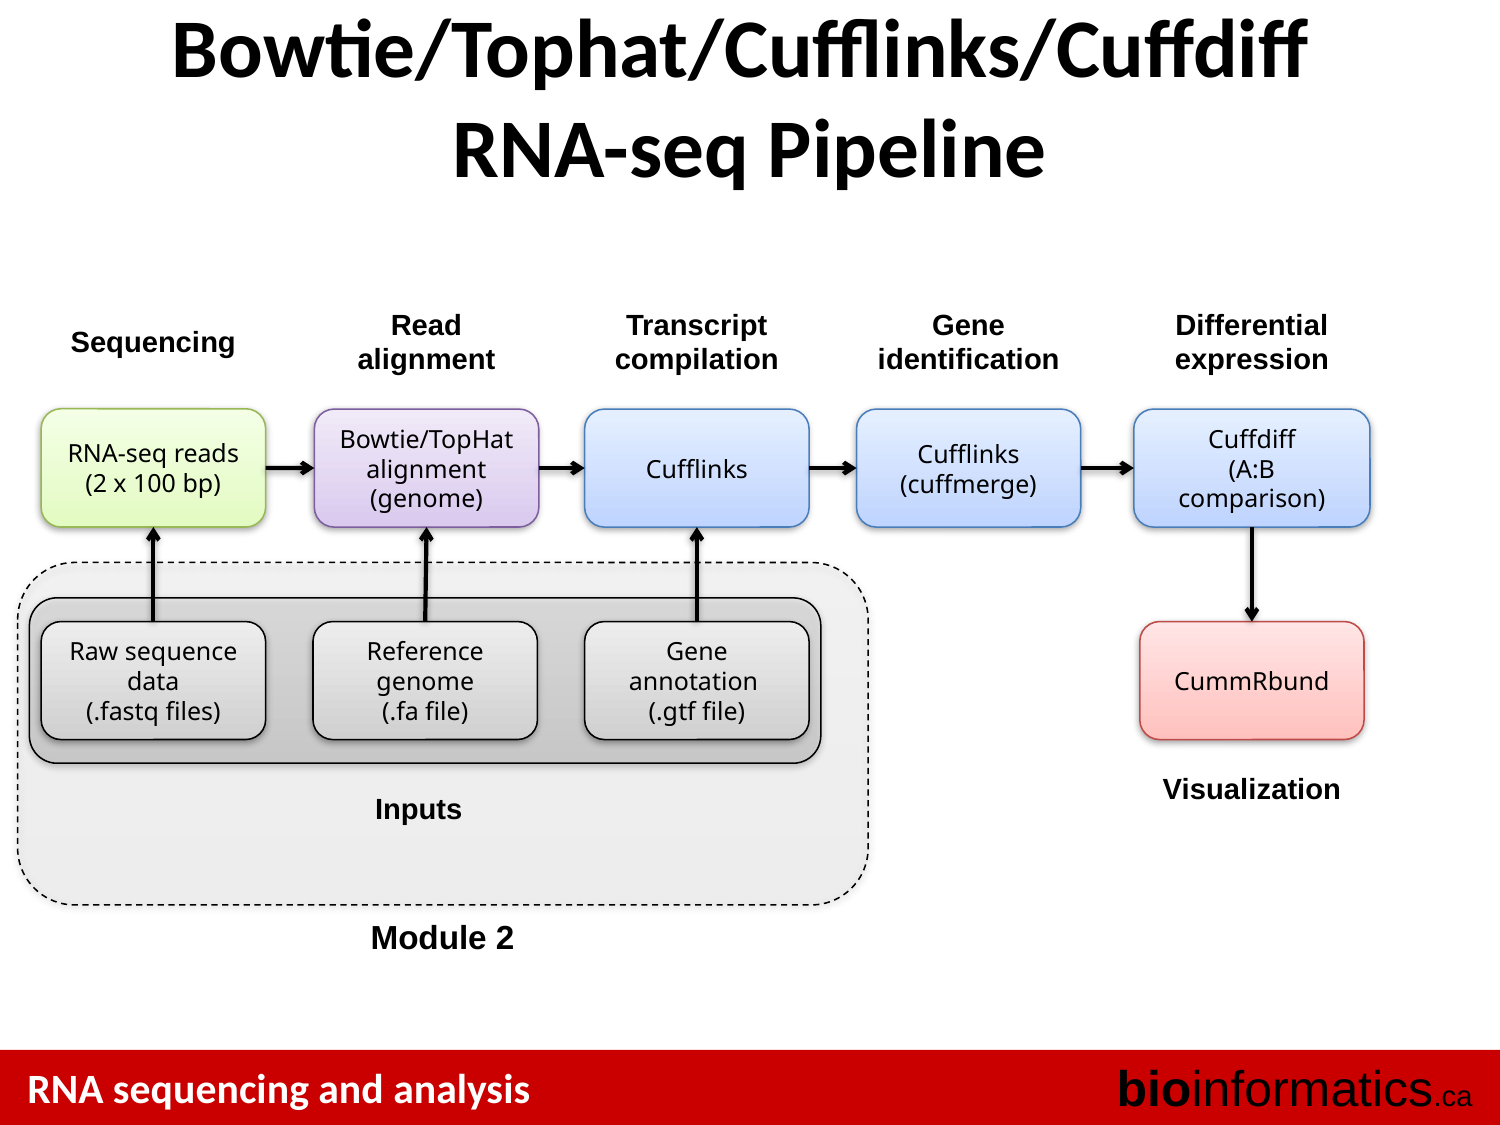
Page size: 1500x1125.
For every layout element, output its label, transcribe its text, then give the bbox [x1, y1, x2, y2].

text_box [40, 315, 266, 528]
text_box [1115, 621, 1388, 814]
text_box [314, 298, 540, 528]
text_box Gene annotation (.gtf file) [583, 620, 810, 741]
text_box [560, 298, 830, 528]
text_box [16, 561, 869, 906]
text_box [1115, 298, 1388, 528]
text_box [832, 298, 1105, 528]
text_box Raw sequence data (.fastq files) [40, 620, 267, 741]
text_box Inputs [360, 783, 478, 834]
text_box [28, 597, 822, 764]
text_box Module 2 [355, 908, 530, 964]
text_box Reference genome (.fa file) [312, 620, 539, 741]
title Bowtie/Tophat/Cufflinks/Cuffdiff RNA-seq Pipeline [24, 0, 1475, 188]
